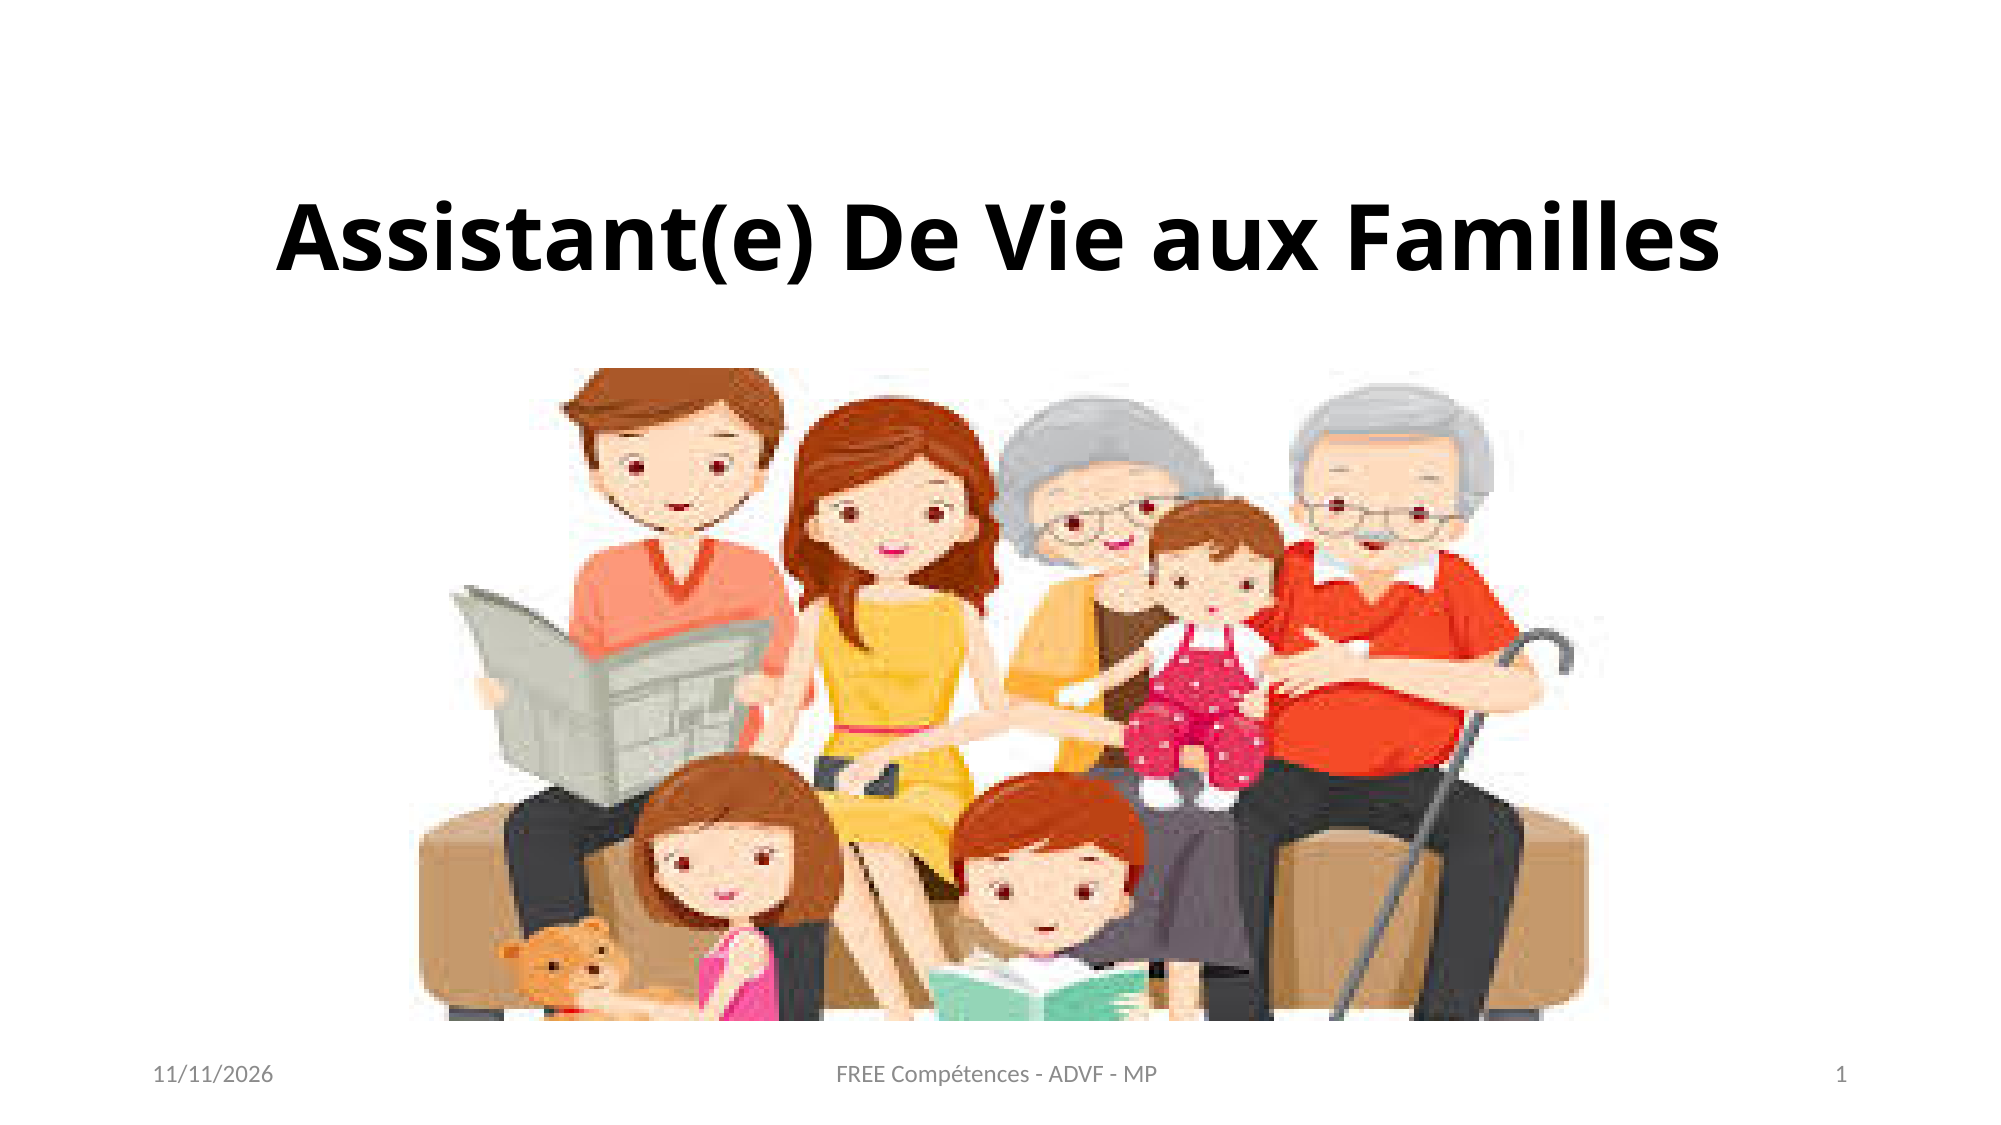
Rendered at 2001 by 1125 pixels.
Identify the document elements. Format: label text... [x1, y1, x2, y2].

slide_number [137, 1042, 588, 1103]
text_box Assistant(e) De Vie aux Familles [249, 184, 1750, 368]
picture [249, 368, 1750, 1021]
slide_number 1 [1412, 1042, 1863, 1103]
footer FREE Compétences - ADVF - MP [590, 1042, 1410, 1103]
